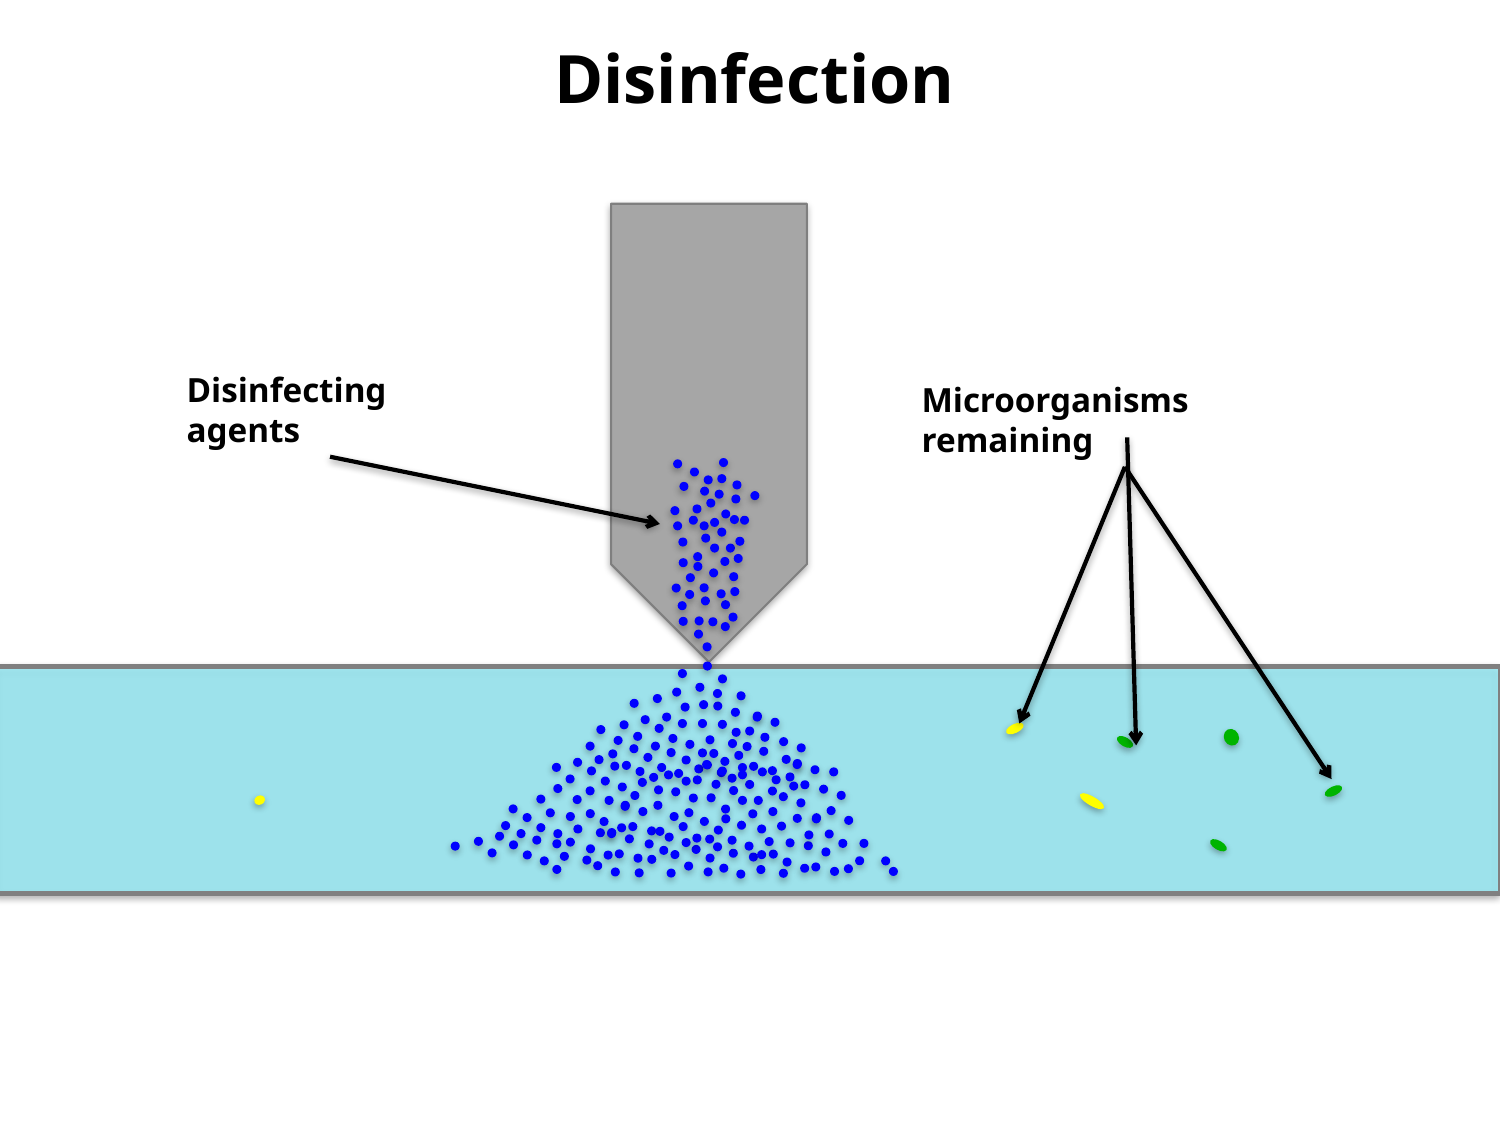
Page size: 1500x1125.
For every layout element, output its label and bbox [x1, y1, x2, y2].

text_box [0, 29, 1500, 895]
